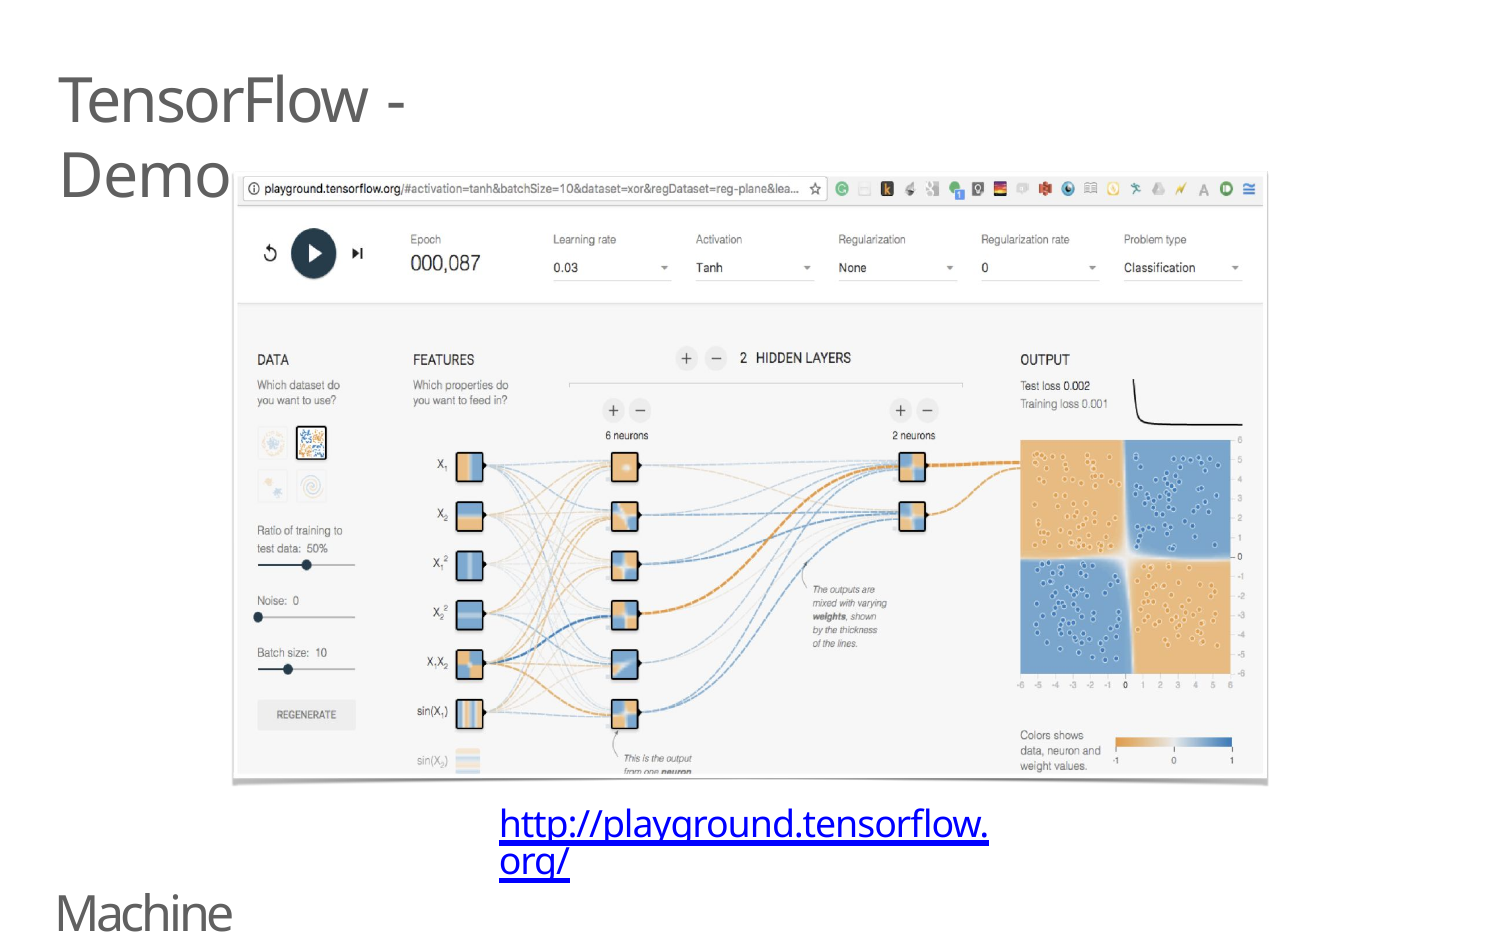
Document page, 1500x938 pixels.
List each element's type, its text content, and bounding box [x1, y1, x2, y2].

title TensorFlow - Demo [56, 58, 580, 217]
text_box http://playground.tensorflow.org/ [496, 797, 1003, 851]
picture [230, 170, 1270, 787]
footer Machine Learning [52, 876, 410, 938]
